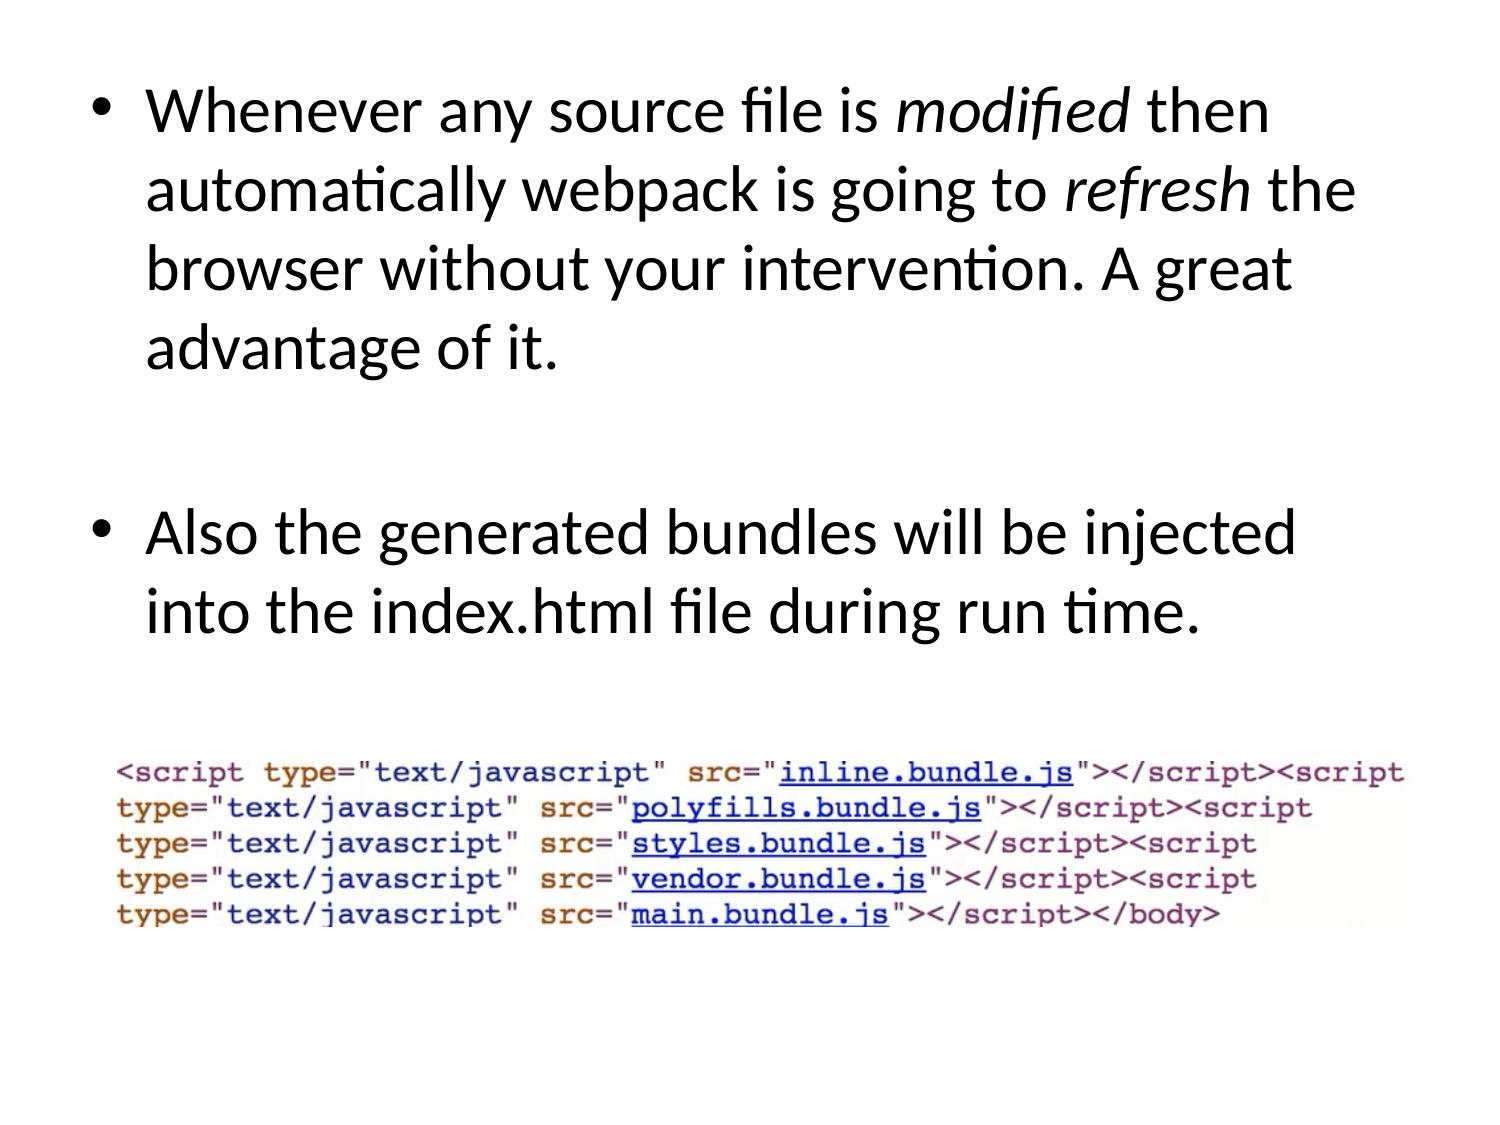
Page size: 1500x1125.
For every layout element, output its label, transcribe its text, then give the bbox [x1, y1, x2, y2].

list Whenever any source file is modified then automatically webpack is going to refresh the browser without your intervention. A great advantage of it. Also the generated bundles will be injected into the index.html file during run time. [75, 58, 1425, 657]
picture [116, 761, 1415, 928]
